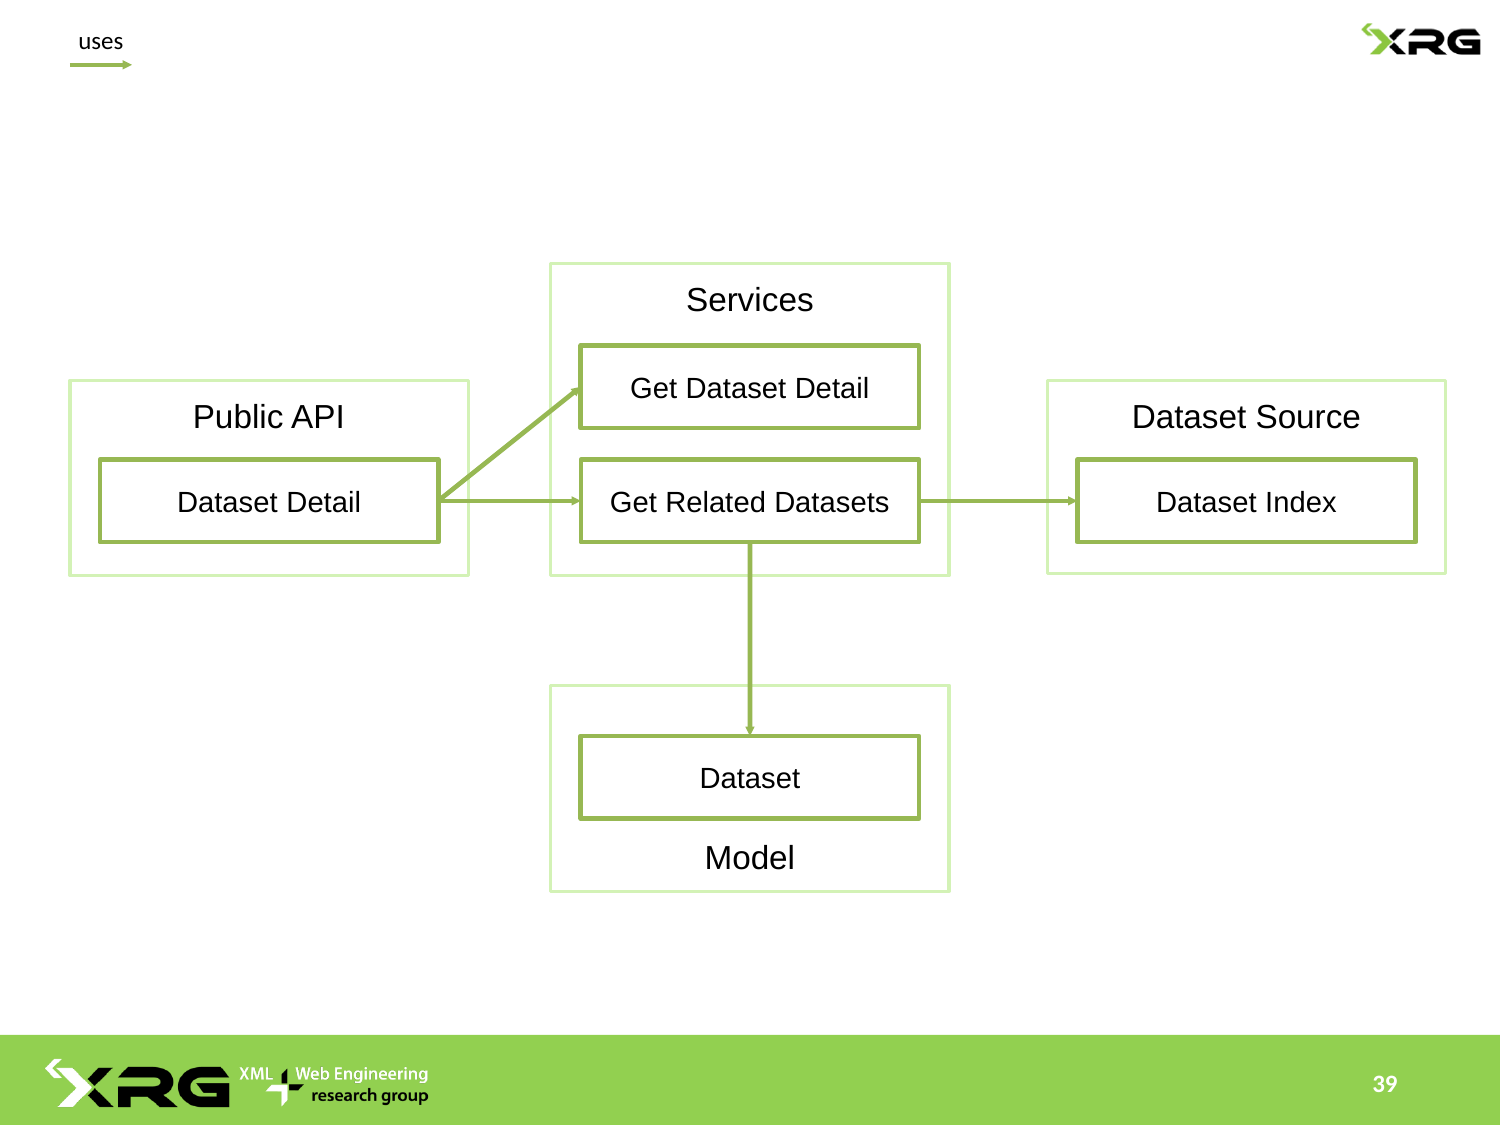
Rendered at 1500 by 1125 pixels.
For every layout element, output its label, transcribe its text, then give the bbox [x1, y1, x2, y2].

text_box Get Related Datasets [580, 459, 920, 543]
text_box Services [753, 508, 950, 576]
text_box Dataset Detail [99, 459, 439, 543]
text_box Dataset Index [1077, 459, 1416, 543]
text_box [437, 386, 582, 502]
text_box Services [550, 263, 950, 499]
picture [1357, 19, 1483, 60]
text_box Services [550, 509, 747, 576]
text_box Dataset [580, 736, 920, 819]
text_box Get Dataset Detail [580, 345, 920, 429]
picture [37, 1054, 435, 1111]
text_box Dataset Source [1047, 380, 1446, 574]
text_box uses [42, 9, 159, 65]
text_box Public API [69, 380, 469, 576]
slide_number 39 [1357, 1034, 1483, 1125]
text_box Model [550, 685, 950, 892]
